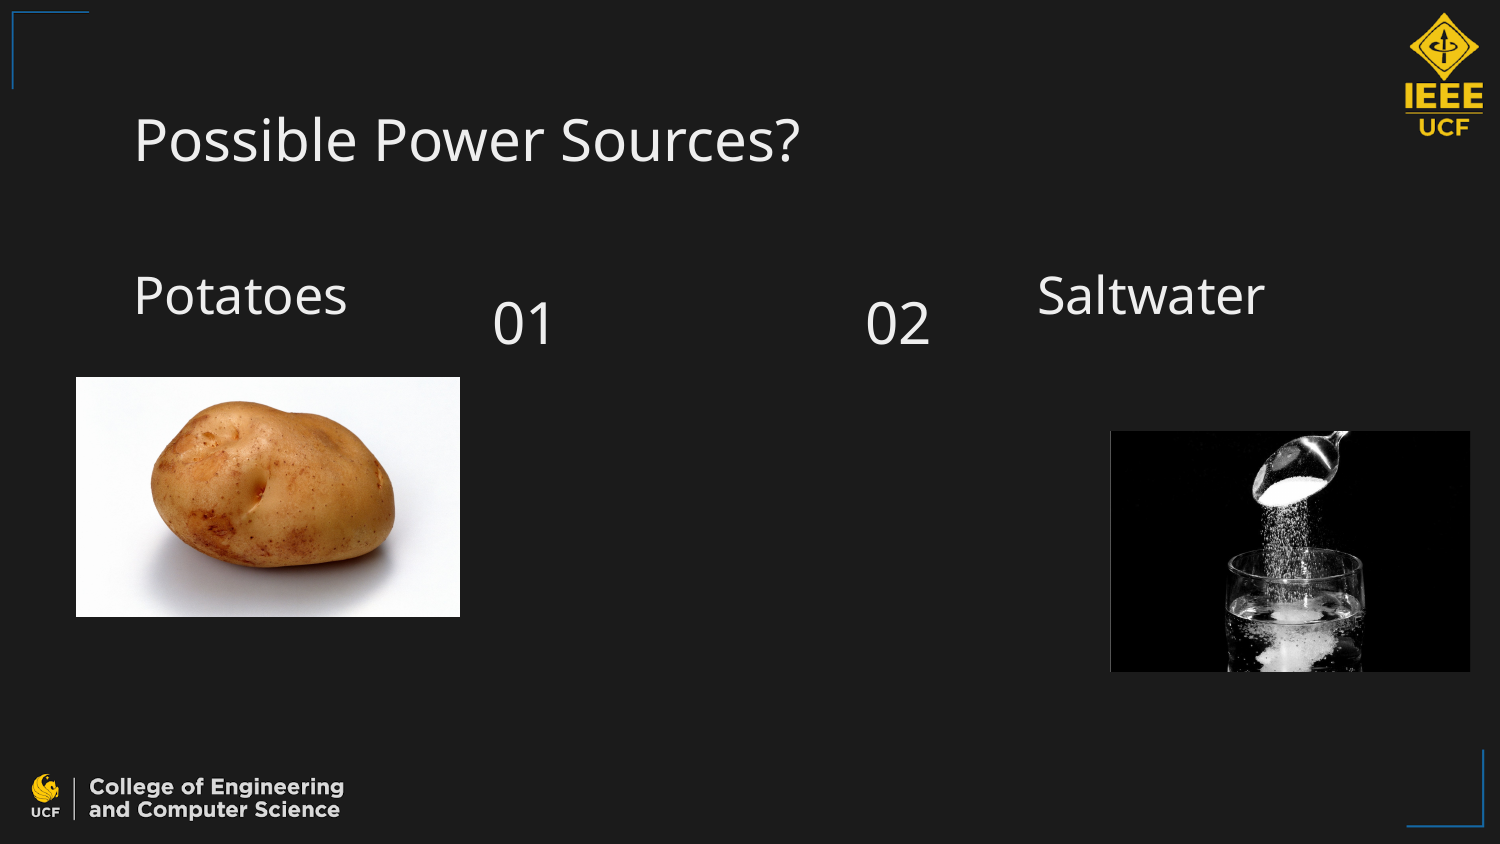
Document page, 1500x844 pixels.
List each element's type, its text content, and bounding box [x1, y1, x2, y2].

title Saltwater [1022, 247, 1382, 378]
title 01 [477, 271, 650, 430]
title Potatoes [118, 247, 478, 378]
picture [0, 0, 1500, 844]
title 02 [850, 271, 1023, 430]
title Possible Power Sources? [118, 88, 1382, 193]
